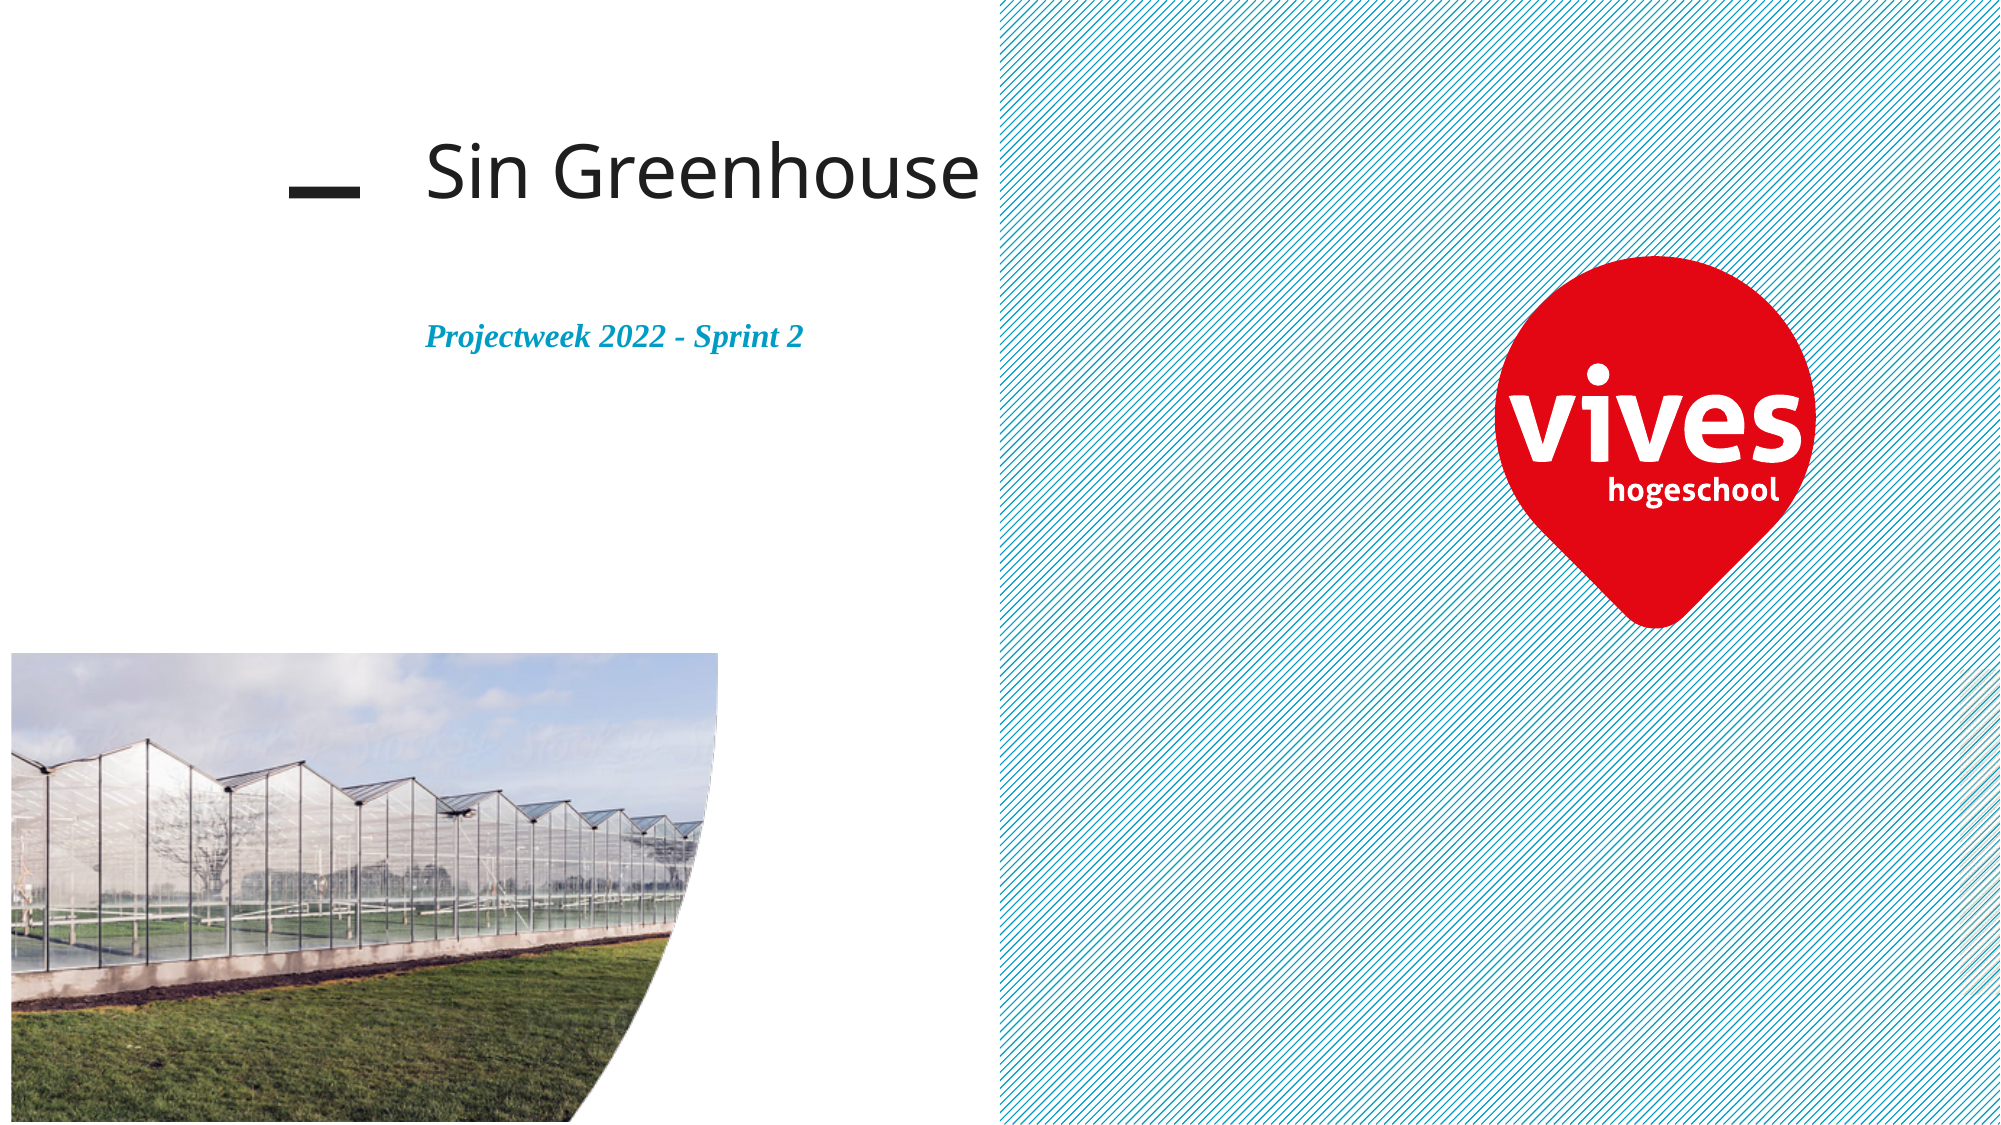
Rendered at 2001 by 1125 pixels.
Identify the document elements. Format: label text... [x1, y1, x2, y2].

picture [1209, 436, 1900, 1125]
picture [1731, 232, 1777, 276]
picture [999, 0, 1087, 88]
picture [1971, 329, 2000, 359]
picture [1273, 232, 1284, 241]
picture [999, 0, 1103, 104]
picture [999, 232, 1155, 387]
picture [1653, 778, 2000, 1125]
picture [1460, 0, 1588, 126]
picture [999, 232, 1139, 371]
picture [1930, 127, 2000, 200]
picture [1565, 0, 1693, 126]
picture [1064, 0, 1111, 46]
picture [1879, 1004, 2000, 1125]
picture [999, 0, 1071, 72]
picture [1944, 1069, 2000, 1125]
picture [1775, 0, 1903, 126]
picture [1451, 576, 2000, 1125]
picture [1387, 0, 1515, 126]
picture [1492, 0, 1620, 126]
picture [1741, 232, 1793, 282]
picture [1516, 641, 2000, 1125]
picture [1266, 0, 1394, 126]
picture [1678, 0, 1806, 126]
picture [1274, 0, 1402, 126]
picture [1807, 0, 1935, 126]
picture [1766, 891, 2000, 1125]
picture [1363, 0, 1491, 126]
picture [1330, 455, 2000, 1125]
picture [1904, 30, 2000, 126]
picture [1347, 0, 1475, 126]
picture [1169, 0, 1297, 126]
picture [999, 286, 1076, 363]
picture [1589, 0, 1717, 126]
picture [1670, 0, 1798, 126]
picture [1734, 859, 2000, 1125]
picture [1233, 436, 1924, 1125]
picture [1815, 208, 2000, 396]
picture [999, 232, 1082, 314]
picture [1952, 1077, 2000, 1125]
list Projectweek 2022 - Sprint 2 [425, 307, 993, 358]
picture [1645, 770, 2000, 1125]
picture [999, 232, 1058, 290]
picture [1847, 972, 2000, 1125]
picture [1072, 0, 1200, 126]
picture [1790, 232, 1890, 331]
picture [1726, 232, 1769, 273]
picture [1984, 1109, 2000, 1125]
picture [1976, 1101, 2000, 1125]
picture [1573, 0, 1701, 126]
picture [1839, 964, 2000, 1125]
picture [1872, 47, 1953, 126]
picture [1960, 1085, 2000, 1125]
picture [1653, 232, 1680, 256]
picture [1793, 232, 1898, 336]
picture [1928, 1053, 2000, 1125]
picture [1736, 232, 1785, 279]
picture [1346, 471, 2000, 1125]
picture [1532, 657, 2000, 1125]
picture [1888, 14, 2000, 126]
picture [1258, 0, 1386, 126]
picture [1645, 232, 1672, 256]
picture [1484, 0, 1612, 126]
picture [1452, 0, 1580, 126]
picture [1385, 232, 1494, 339]
picture [999, 232, 1050, 282]
picture [1621, 746, 2000, 1125]
picture [1322, 447, 2000, 1125]
picture [1783, 0, 1911, 126]
picture [999, 232, 1074, 306]
picture [1799, 0, 1927, 126]
picture [1661, 232, 1688, 256]
picture [1896, 22, 2000, 126]
picture [999, 232, 1163, 395]
picture [1225, 436, 1916, 1125]
picture [1476, 0, 1604, 126]
picture [1581, 0, 1709, 126]
picture [1161, 0, 1289, 126]
picture [1933, 38, 2000, 106]
picture [1791, 0, 1919, 126]
picture [1177, 0, 1305, 126]
picture [1540, 665, 2000, 1125]
picture [1636, 232, 1664, 257]
picture [1329, 232, 1389, 290]
picture [1597, 0, 1725, 126]
picture [1125, 0, 1216, 90]
picture [1427, 552, 2000, 1125]
picture [1816, 224, 2000, 411]
picture [1241, 436, 1932, 1125]
picture [1930, 119, 2000, 192]
picture [999, 232, 1066, 298]
picture [1936, 1061, 2000, 1125]
picture [1694, 0, 1822, 126]
picture [1968, 1093, 2000, 1125]
picture [1193, 0, 1321, 126]
picture [999, 0, 1079, 80]
picture [1354, 479, 2000, 1125]
picture [1362, 487, 2000, 1125]
picture [1338, 463, 2000, 1125]
picture [1930, 144, 1961, 176]
picture [1880, 6, 2000, 126]
picture [999, 0, 1095, 96]
picture [1048, 0, 1176, 126]
picture [1784, 232, 1874, 321]
picture [999, 232, 1171, 403]
picture [1064, 0, 1192, 126]
title Sin Greenhouse [425, 126, 1930, 232]
picture [1185, 0, 1313, 126]
picture [11, 232, 2000, 1125]
picture [1257, 402, 2000, 1125]
picture [1813, 326, 1876, 389]
picture [1468, 0, 1596, 126]
picture [1787, 232, 1882, 326]
picture [1379, 0, 1507, 126]
picture [1930, 111, 2000, 184]
picture [1249, 436, 1940, 1125]
picture [1435, 560, 2000, 1125]
picture [1815, 216, 2000, 403]
picture [1441, 232, 1599, 388]
picture [1767, 42, 1853, 126]
picture [1702, 0, 1830, 126]
picture [999, 232, 1147, 379]
picture [1217, 436, 1908, 1125]
picture [1153, 58, 1223, 126]
picture [1371, 0, 1499, 126]
picture [1686, 0, 1814, 126]
picture [1758, 883, 2000, 1125]
picture [1080, 0, 1208, 126]
picture [1669, 232, 1696, 256]
picture [1355, 0, 1483, 126]
picture [1930, 135, 2000, 208]
picture [1871, 996, 2000, 1125]
picture [1836, 232, 1906, 300]
picture [1056, 0, 1184, 126]
picture [1242, 0, 1370, 126]
picture [1250, 0, 1378, 126]
picture [1746, 232, 1801, 285]
picture [1443, 568, 2000, 1125]
